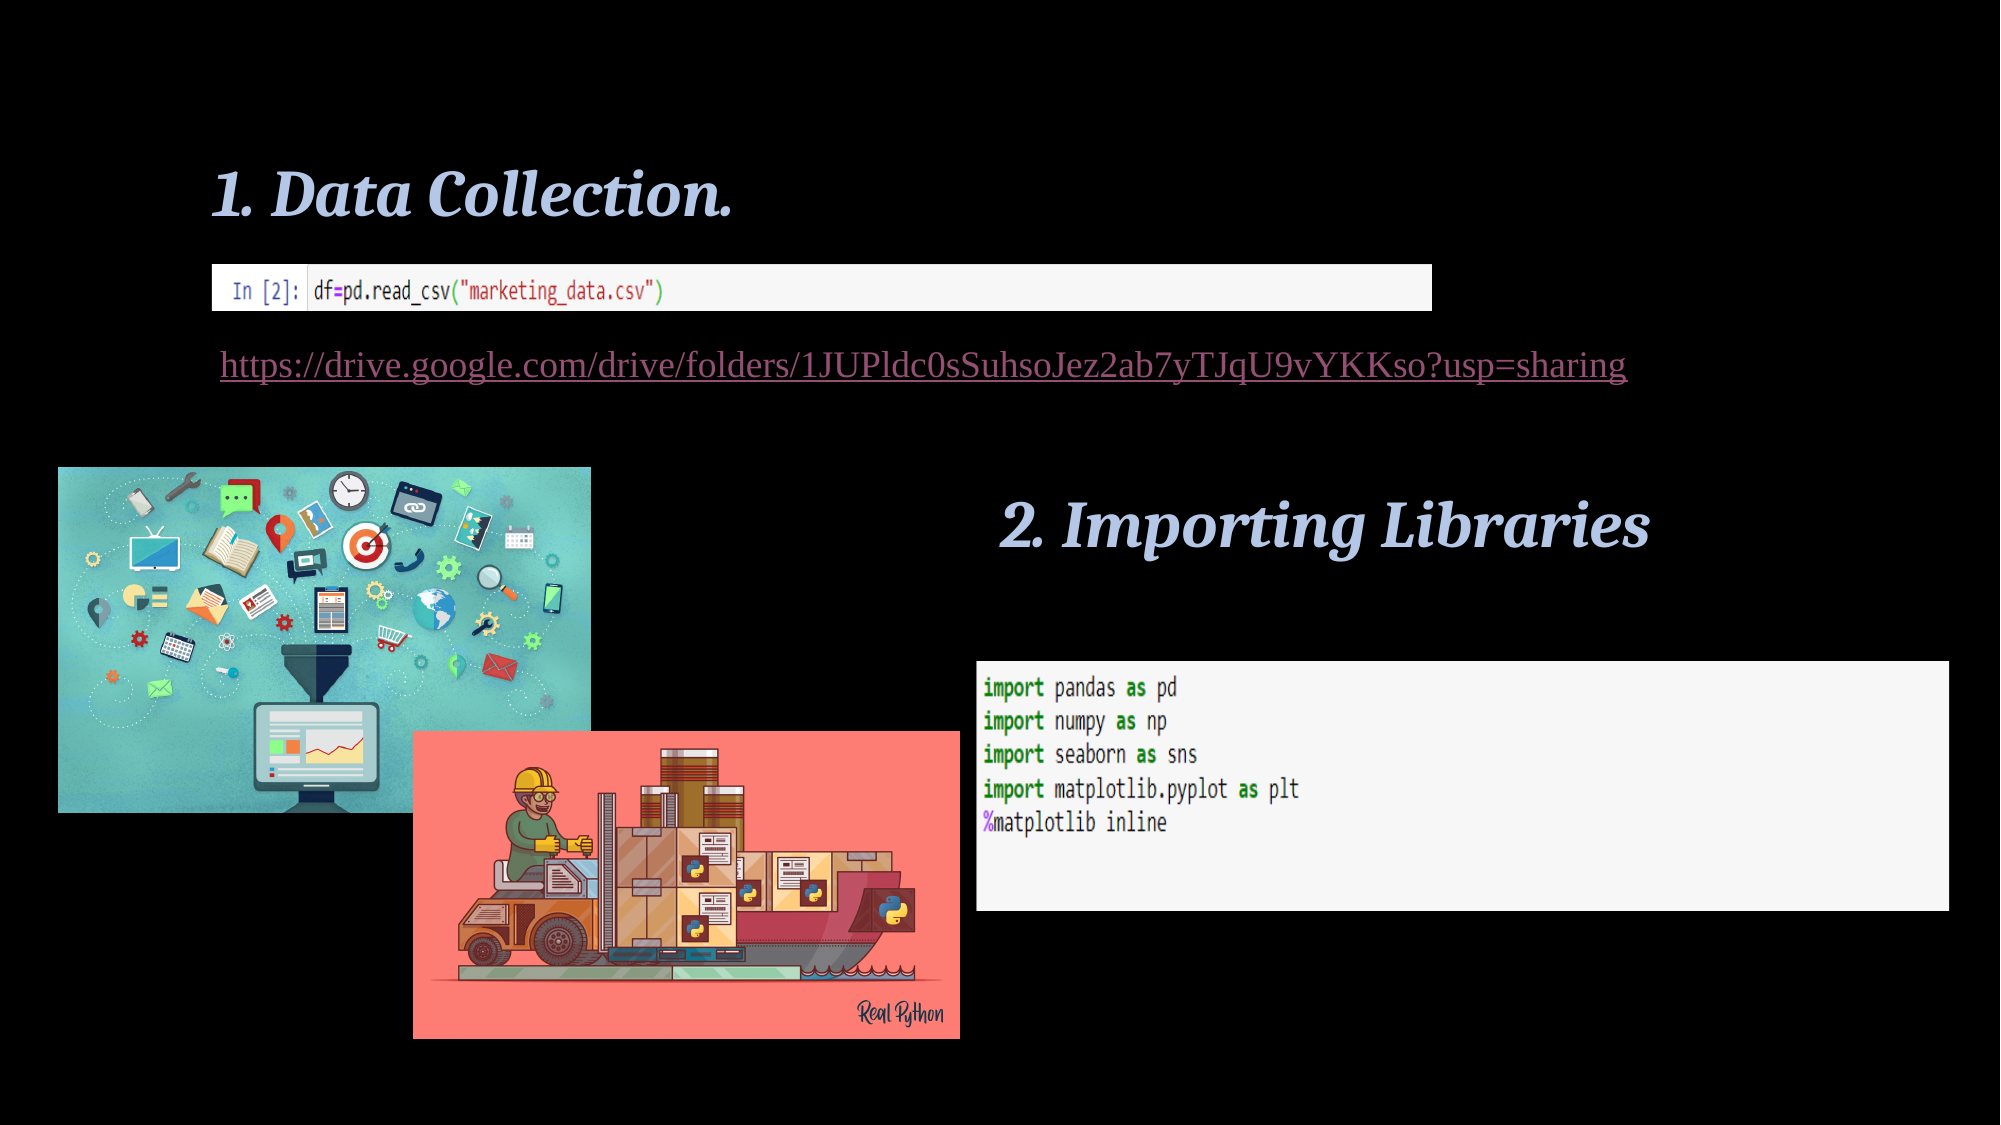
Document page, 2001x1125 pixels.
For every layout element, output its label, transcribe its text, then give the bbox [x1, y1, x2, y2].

text_box https://drive.google.com/drive/folders/1JUPldc0sSuhsoJez2ab7yTJqU9vYKKso?usp=sharing [205, 287, 1643, 393]
picture [58, 467, 960, 1039]
text_box 1. Data Collection. [199, 142, 852, 283]
picture [211, 264, 1433, 311]
picture [976, 661, 1950, 911]
text_box 2. Importing Libraries [985, 473, 1667, 569]
